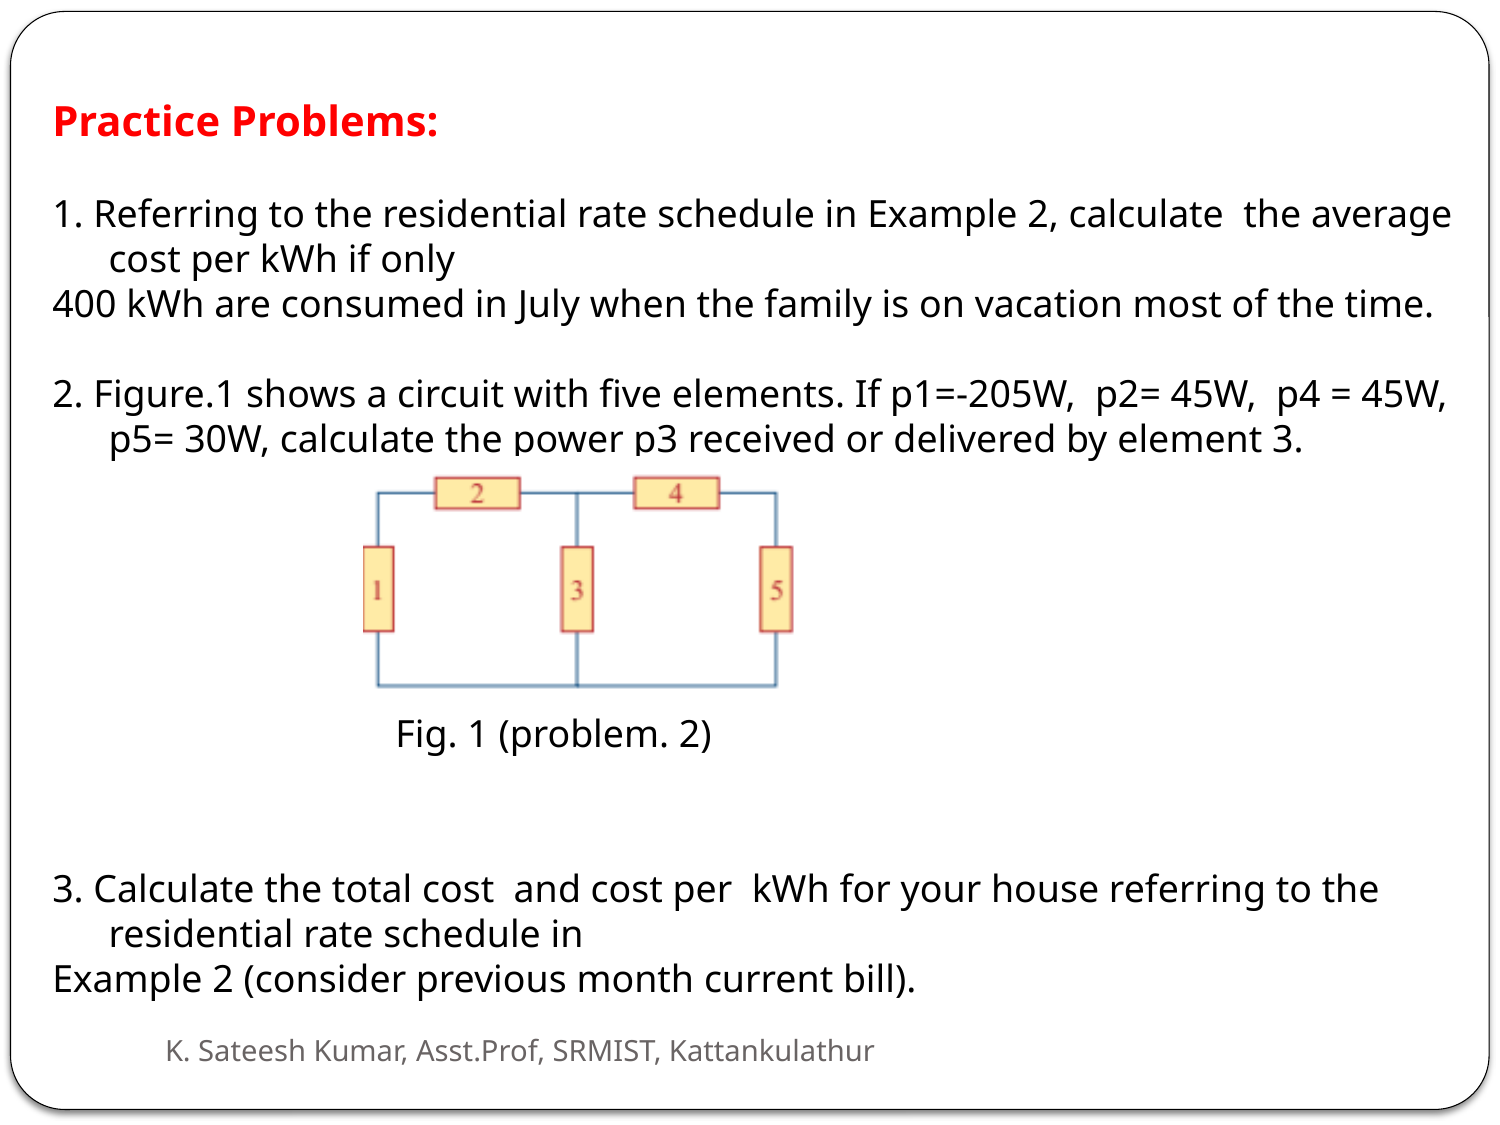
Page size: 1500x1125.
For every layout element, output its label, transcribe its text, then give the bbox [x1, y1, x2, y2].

text_box Practice Problems: 1. Referring to the residential rate schedule in Example 2, calculate the average cost per kWh if only 400 kWh are consumed in July when the family is on vacation most of the time. 2. Figure.1 shows a circuit with five elements. If p1=-205W, p2= 45W, p4 = 45W, p5= 30W, calculate the power p3 received or delivered by element 3. 3. Calculate the total cost and cost per kWh for your house referring to the residential rate schedule in Example 2 (consider previous month current bill). [37, 87, 1475, 1008]
footer K. Sateesh Kumar, Asst.Prof, SRMIST, Kattankulathur [150, 1012, 950, 1088]
picture [363, 456, 839, 706]
text_box Fig. 1 (problem. 2) [380, 717, 727, 763]
